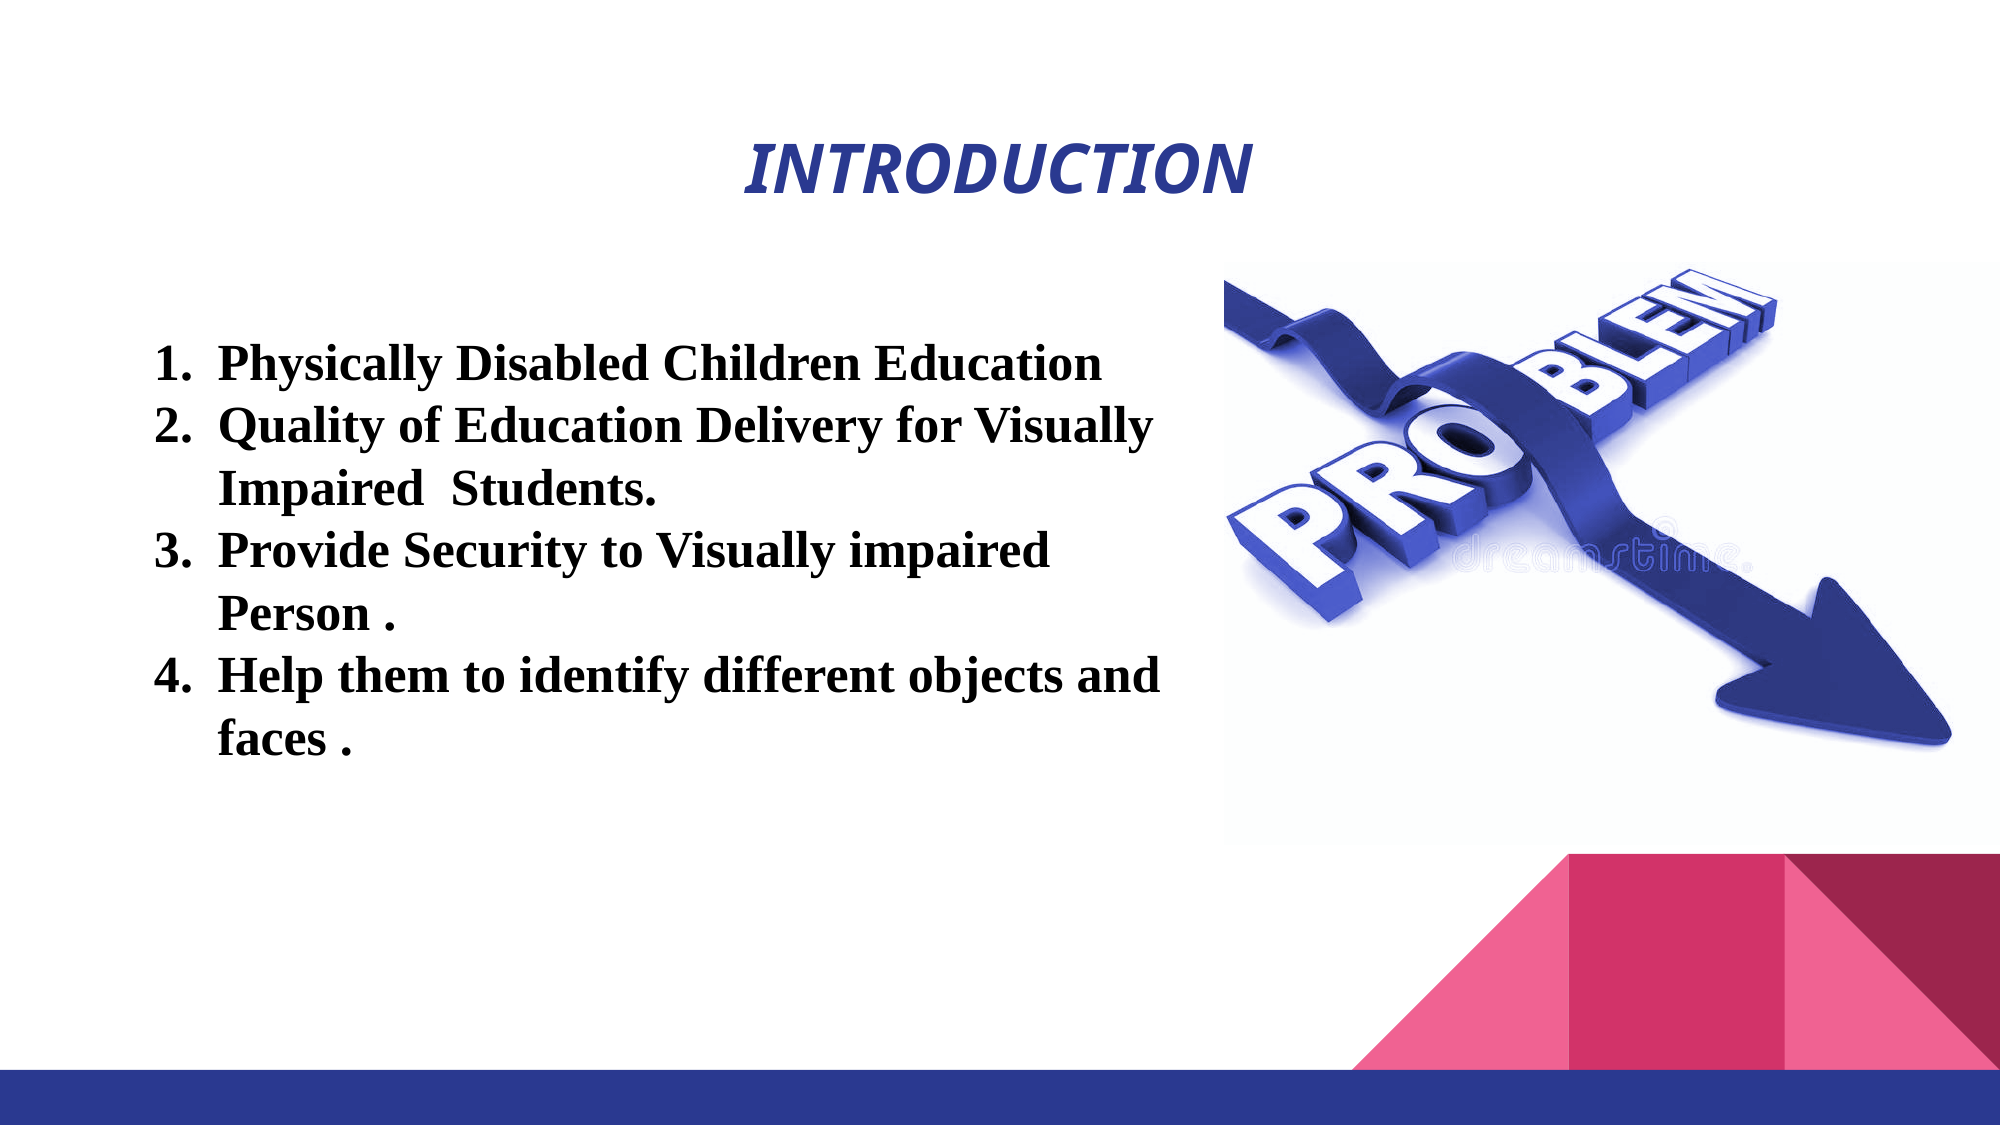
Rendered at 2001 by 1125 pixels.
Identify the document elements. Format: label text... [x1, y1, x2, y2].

list Physically Disabled Children Education Quality of Education Delivery for Visually Impaired Students. Provide Security to Visually impaired Person . Help them to identify different objects and faces . [122, 298, 1196, 1000]
title INTRODUCTION [68, 100, 1932, 263]
picture [1224, 262, 2000, 845]
